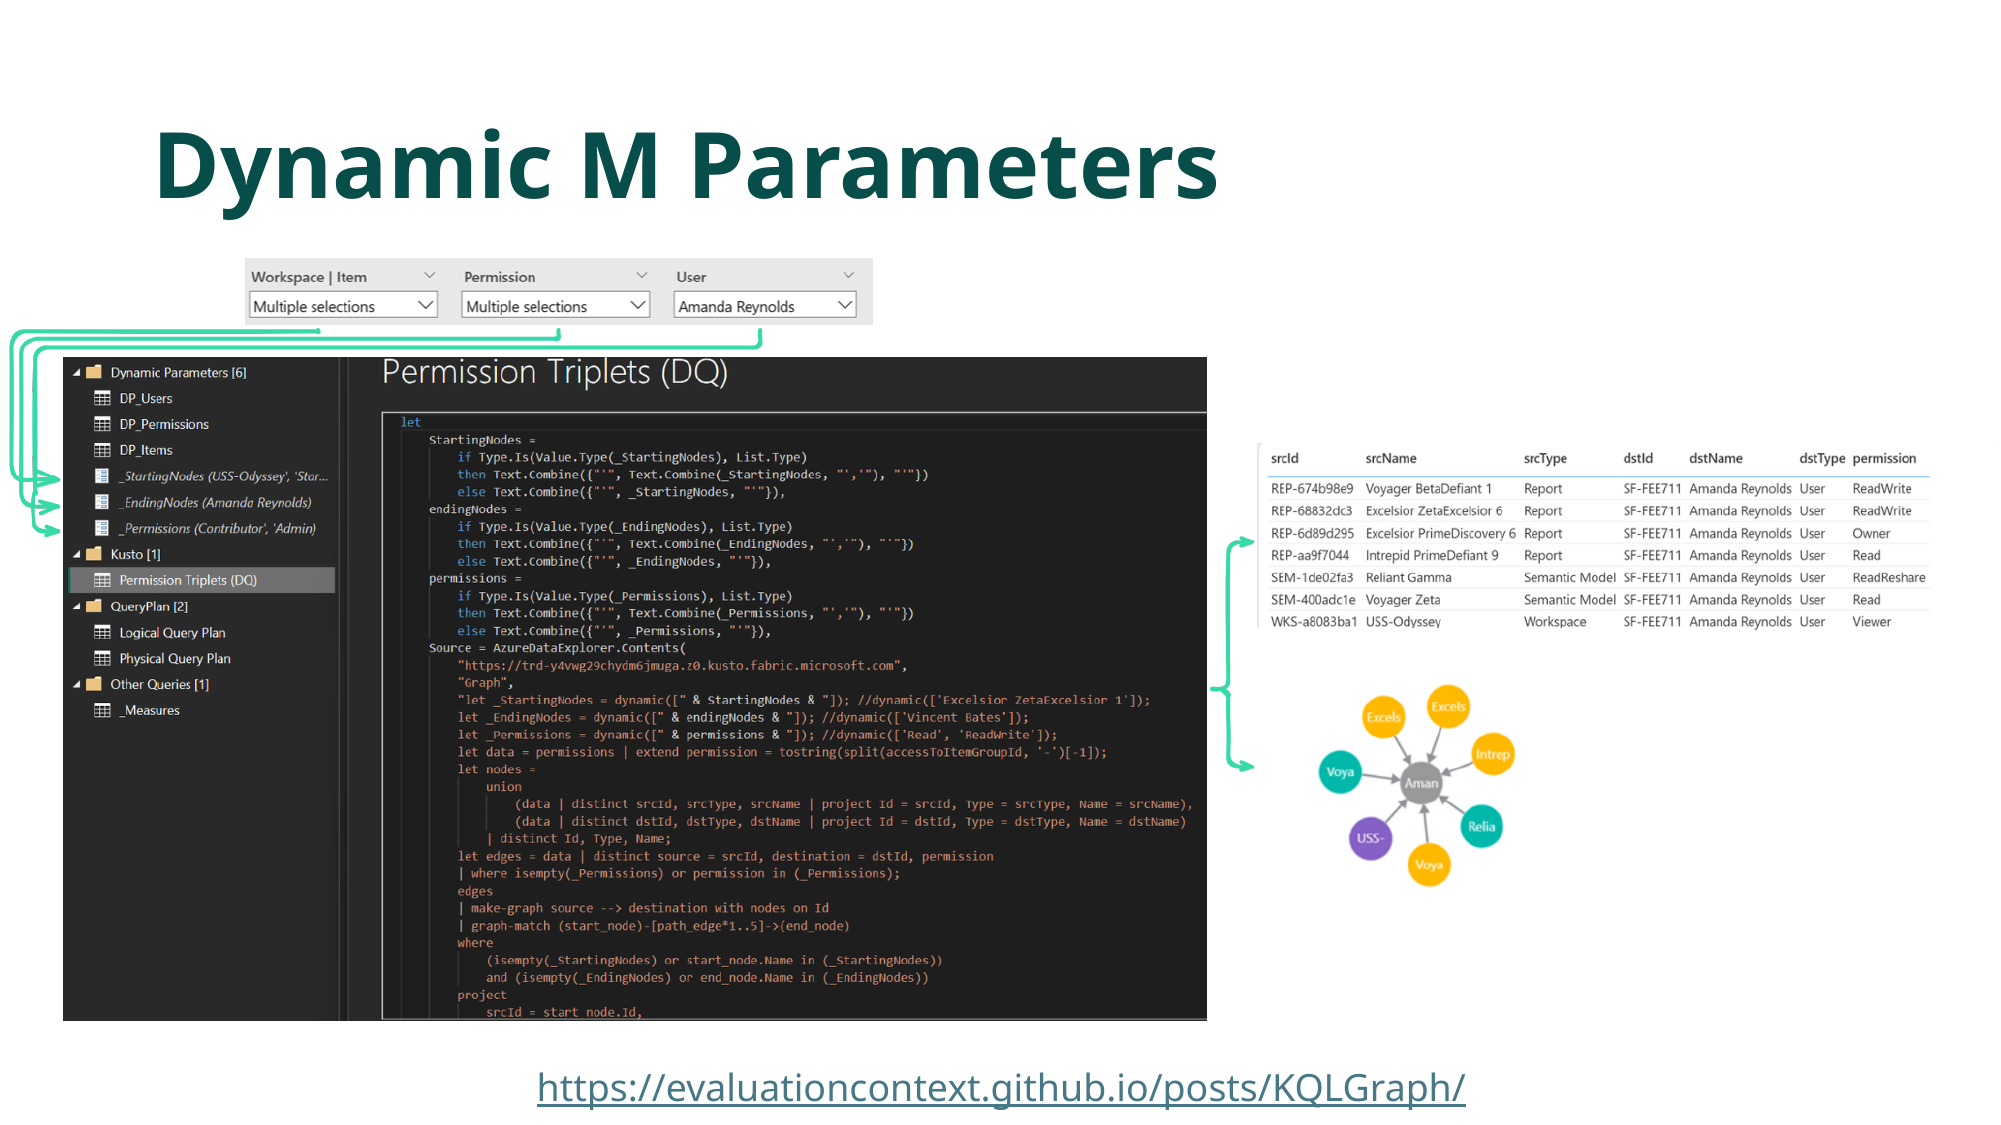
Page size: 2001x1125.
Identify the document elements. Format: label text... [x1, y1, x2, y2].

text_box https://evaluationcontext.github.io/posts/KQLGraph/ [31, 1056, 1972, 1122]
picture [1, 248, 2000, 1029]
title Dynamic M Parameters [137, 59, 1863, 248]
